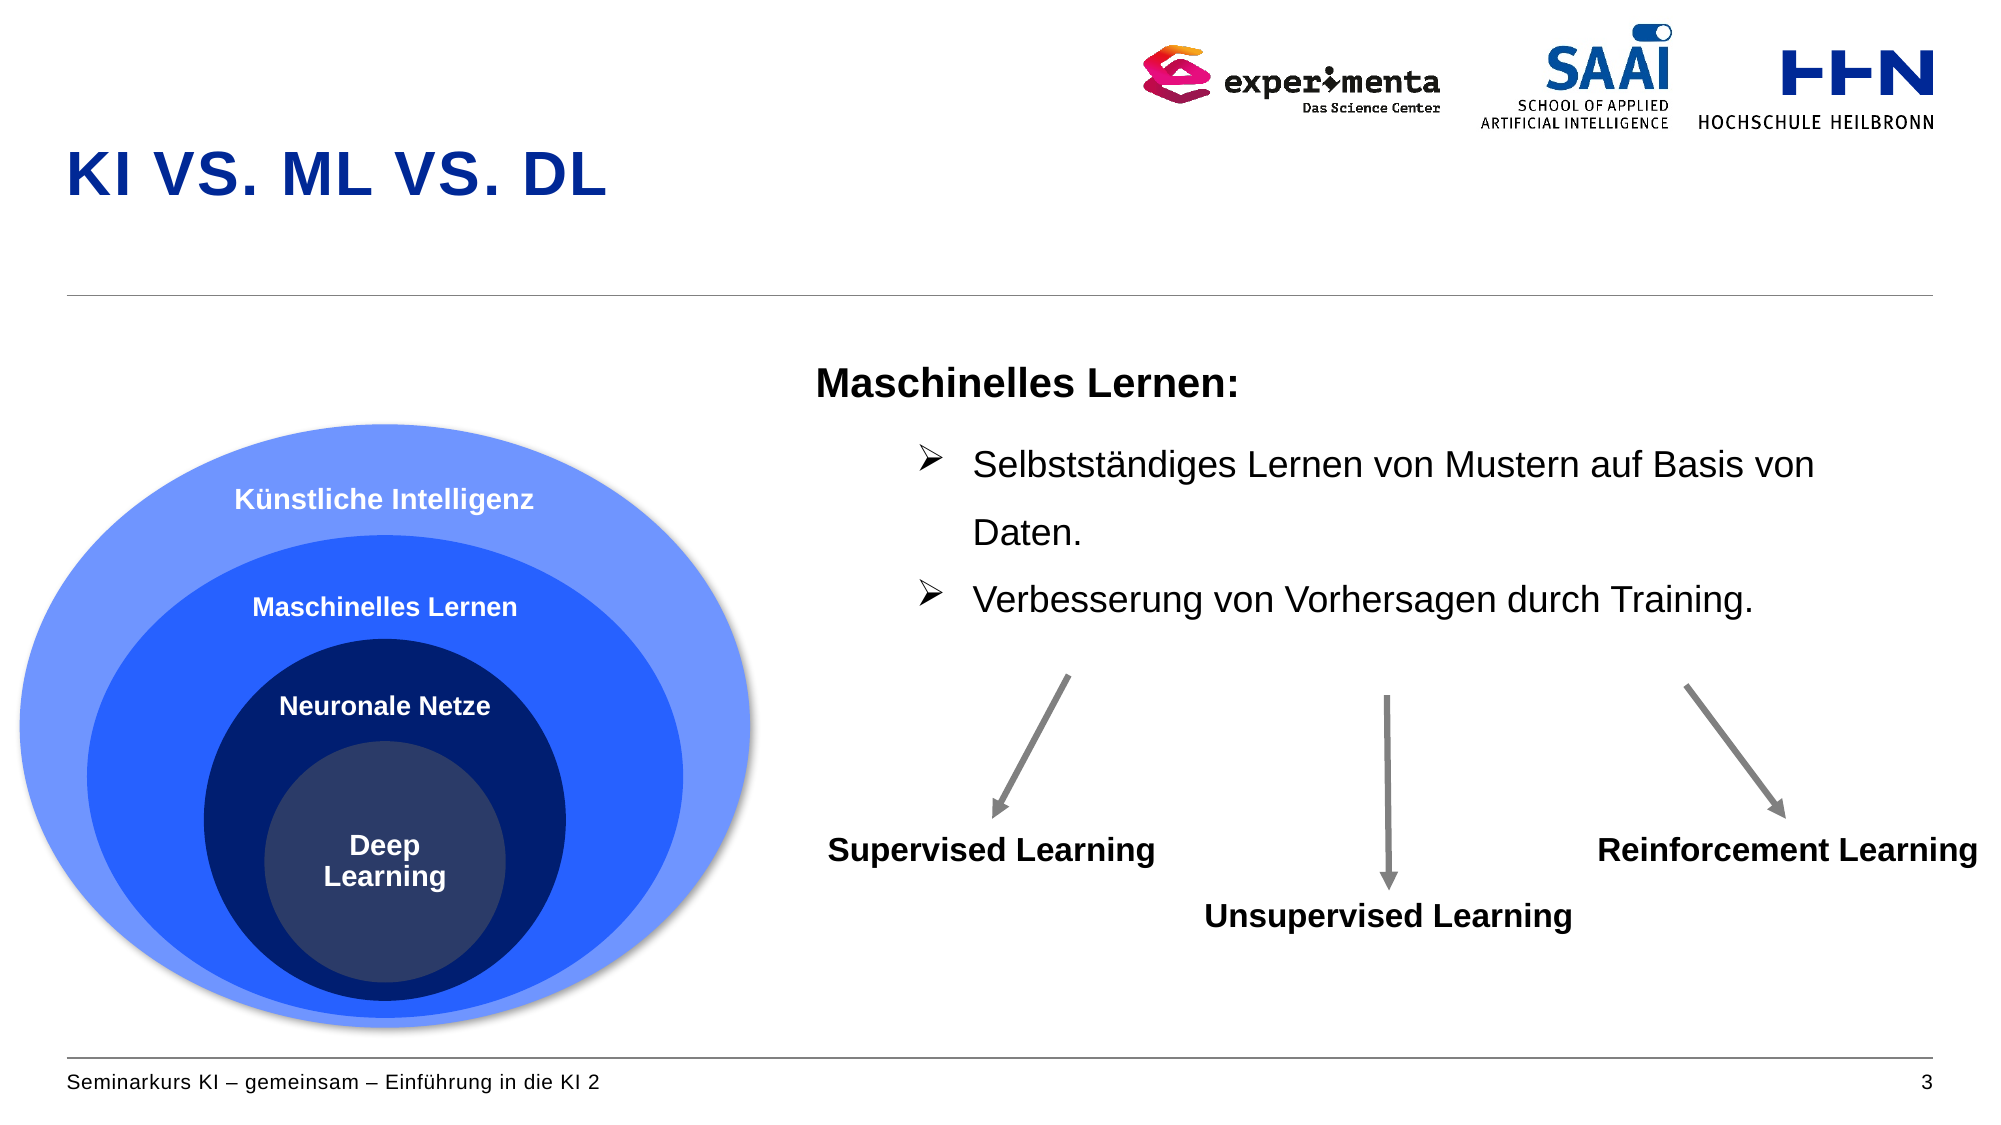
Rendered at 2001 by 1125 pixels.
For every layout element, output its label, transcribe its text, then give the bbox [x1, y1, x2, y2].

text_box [1685, 685, 1786, 819]
title KI vs. ML VS. DL [66, 139, 1933, 290]
picture [1085, 1, 1677, 139]
slide_number 3 [1621, 1068, 1933, 1105]
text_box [992, 674, 1069, 819]
text_box Supervised Learning [852, 825, 1233, 891]
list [0, 424, 852, 1028]
list Maschinelles Lernen: [815, 352, 1815, 630]
text_box Reinforcement Learning [1547, 824, 2000, 891]
text_box Selbstständiges Lernen von Mustern auf Basis von Daten. Verbesserung von Vorhersagen durch Training. [901, 410, 1873, 696]
footer Seminarkurs KI – gemeinsam – Einführung in die KI 2 [66, 1068, 1277, 1105]
text_box Unsupervised Learning [1148, 890, 1630, 957]
